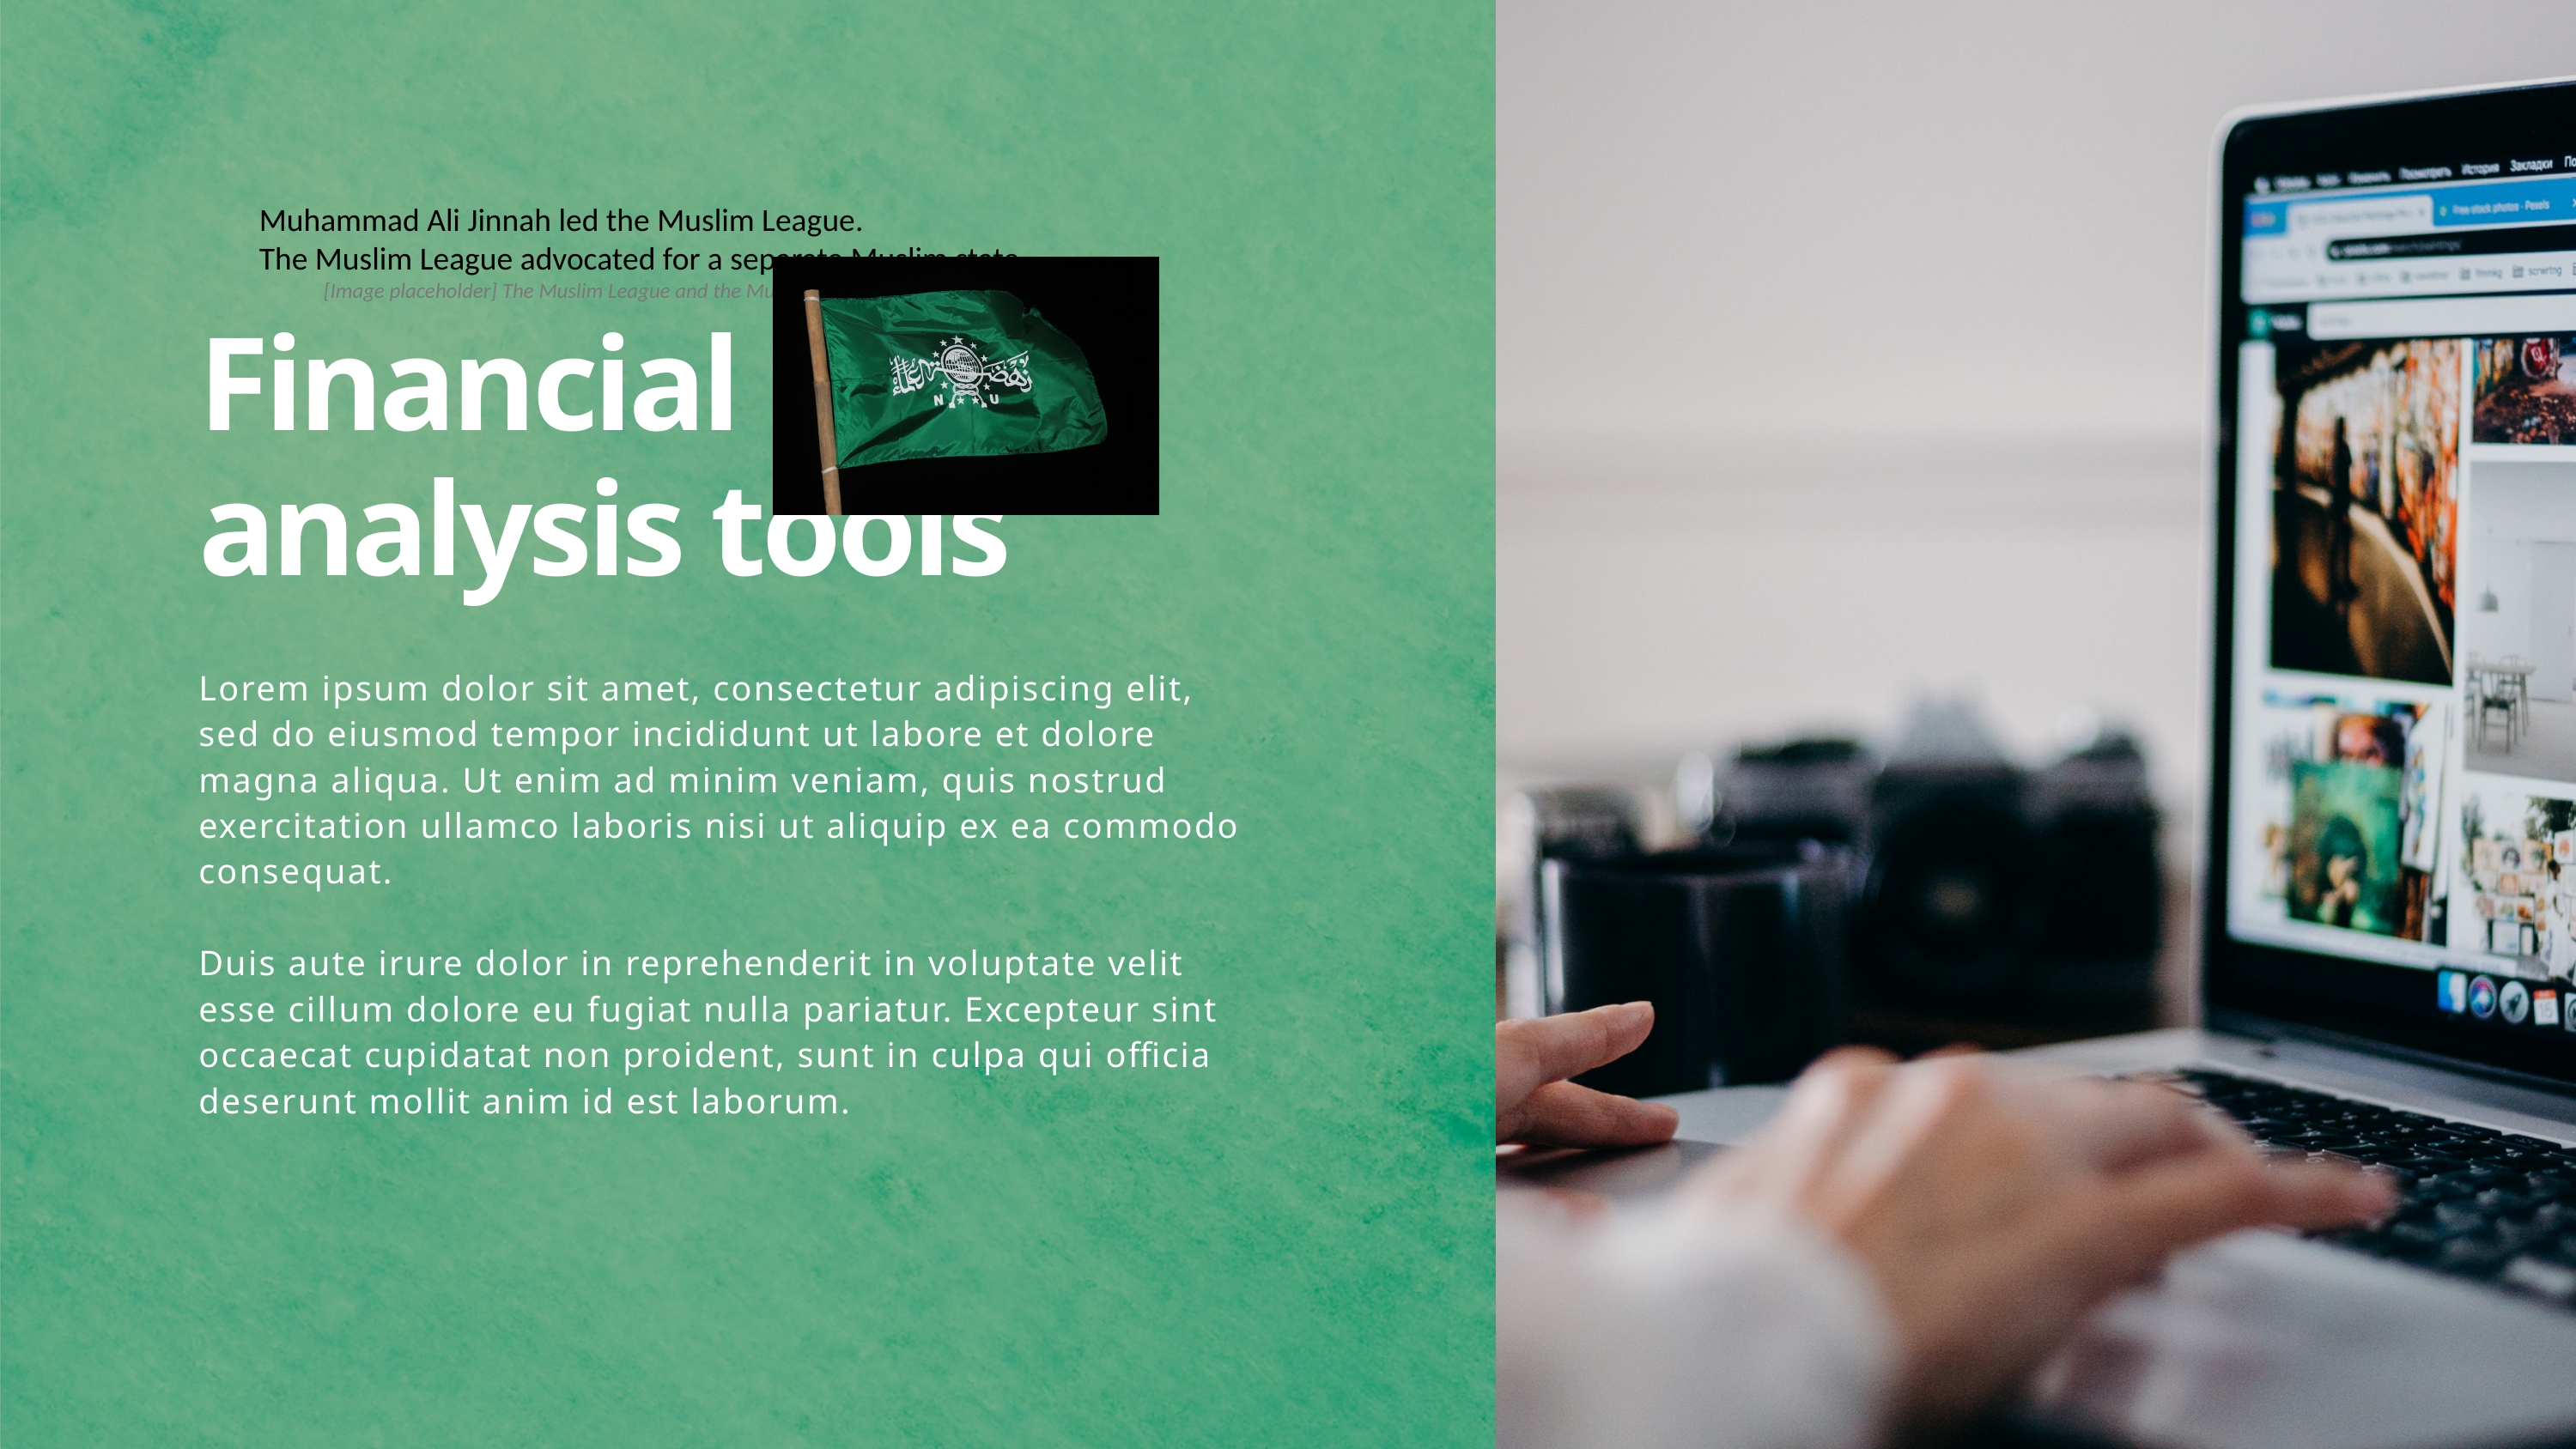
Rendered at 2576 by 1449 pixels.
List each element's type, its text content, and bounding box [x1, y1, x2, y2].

text_box Lorem ipsum dolor sit amet, consectetur adipiscing elit, sed do eiusmod tempor incididunt ut labore et dolore magna aliqua. Ut enim ad minim veniam, quis nostrud exercitation ullamco laboris nisi ut aliquip ex ea commodo consequat. Duis aute irure dolor in reprehenderit in voluptate velit esse cillum dolore eu fugiat nulla pariatur. Excepteur sint occaecat cupidatat non proident, sunt in culpa qui officia deserunt mollit anim id est laborum. [198, 661, 1257, 1121]
text_box Financial analysis tools [198, 310, 1288, 602]
text_box [0, 0, 1496, 1449]
text_box [1496, 0, 2576, 1449]
text_box Muhammad Ali Jinnah led the Muslim League. The Muslim League advocated for a separate Muslim state. [Image placeholder] The Muslim League and the Muslim Government [246, 193, 1042, 309]
picture [772, 257, 1160, 516]
